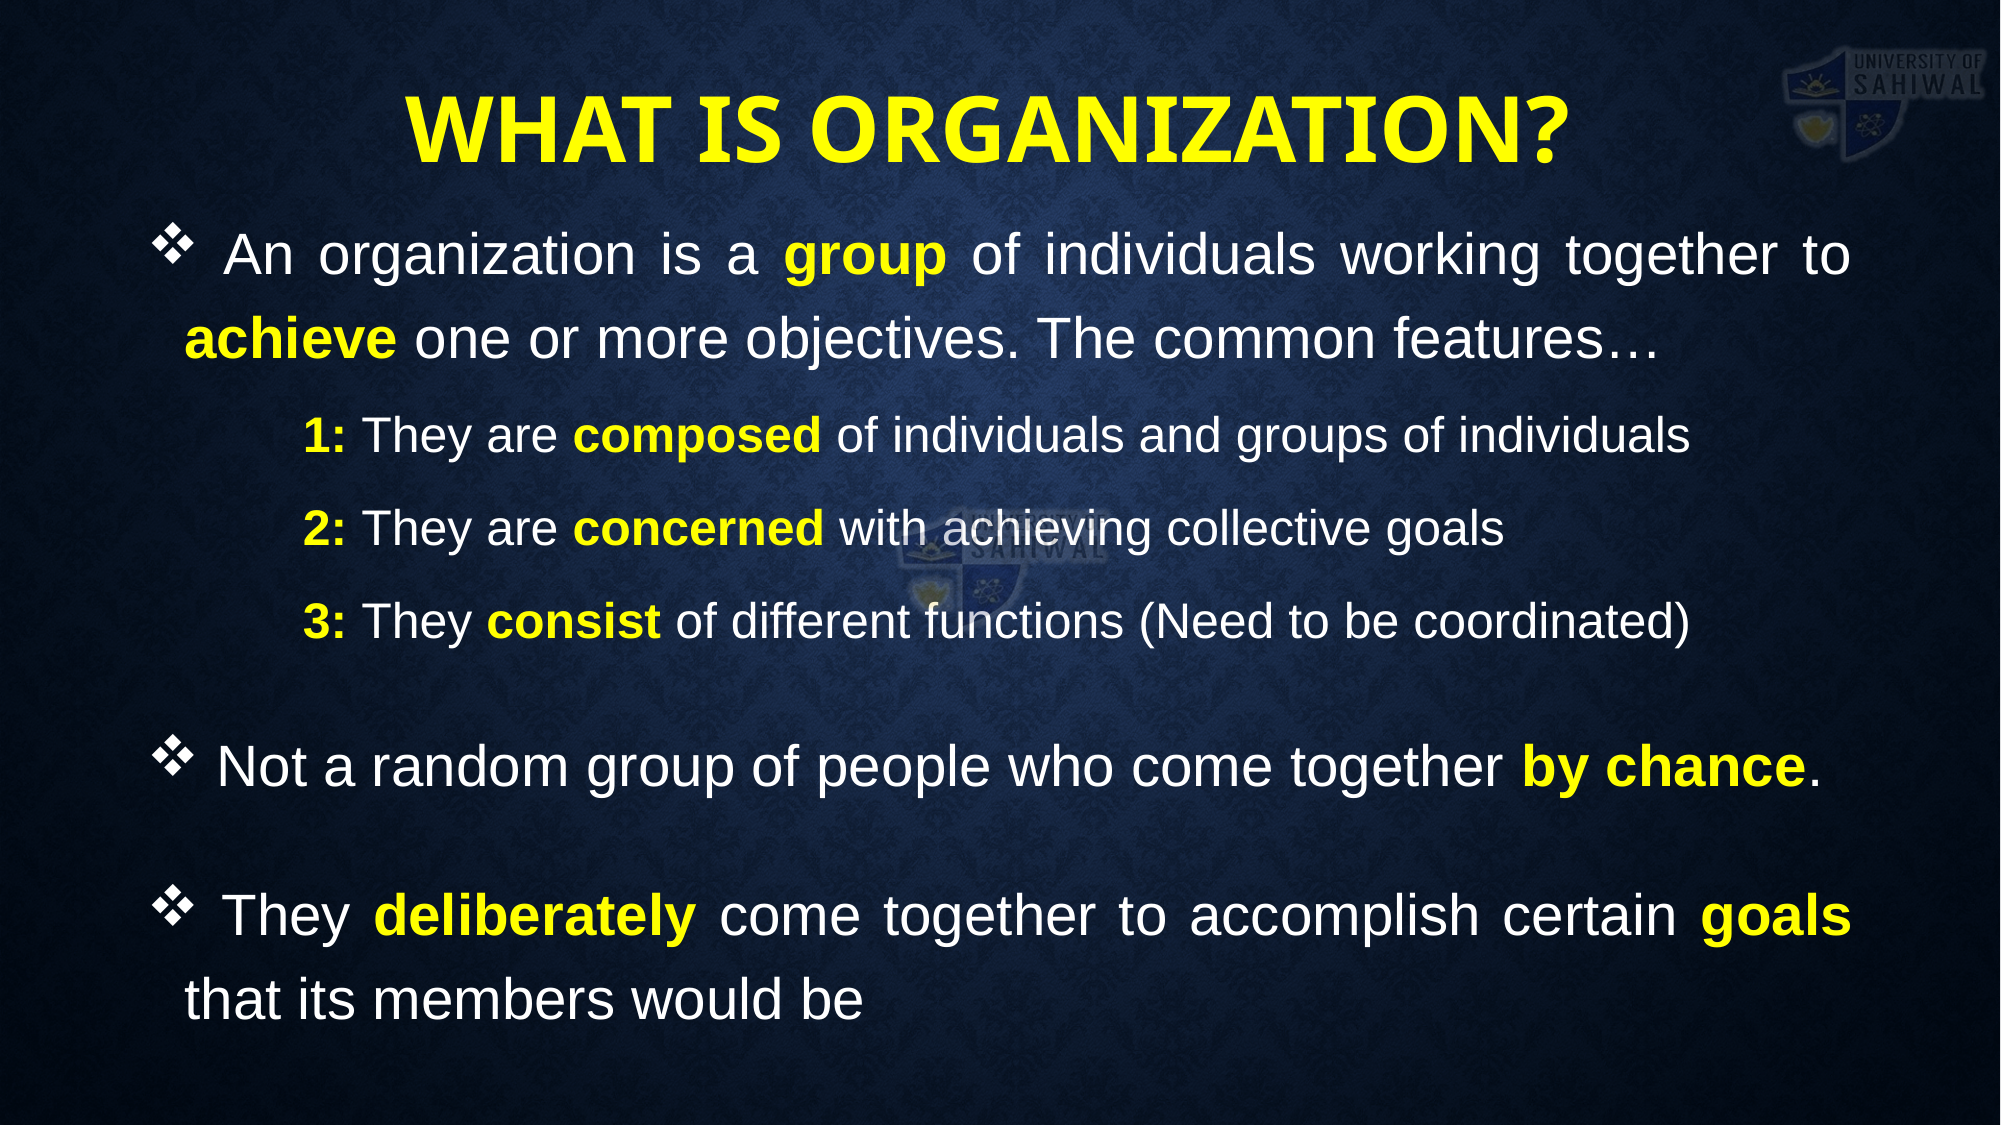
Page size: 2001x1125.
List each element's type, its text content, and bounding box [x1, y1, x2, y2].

text_box [875, 451, 1125, 674]
list WHAT IS ORGANIZATION? An organization is a group of individuals working together to achieve one or more objectives. The common features… 1: They are composed of individuals and groups of individuals 2: They are concerned with achieving collective goals 3: They consist of different functions (Need to be coordinated) Not a random group of people who come together by chance. They deliberately come together to accomplish certain goals that its members would be [131, 41, 1869, 1084]
